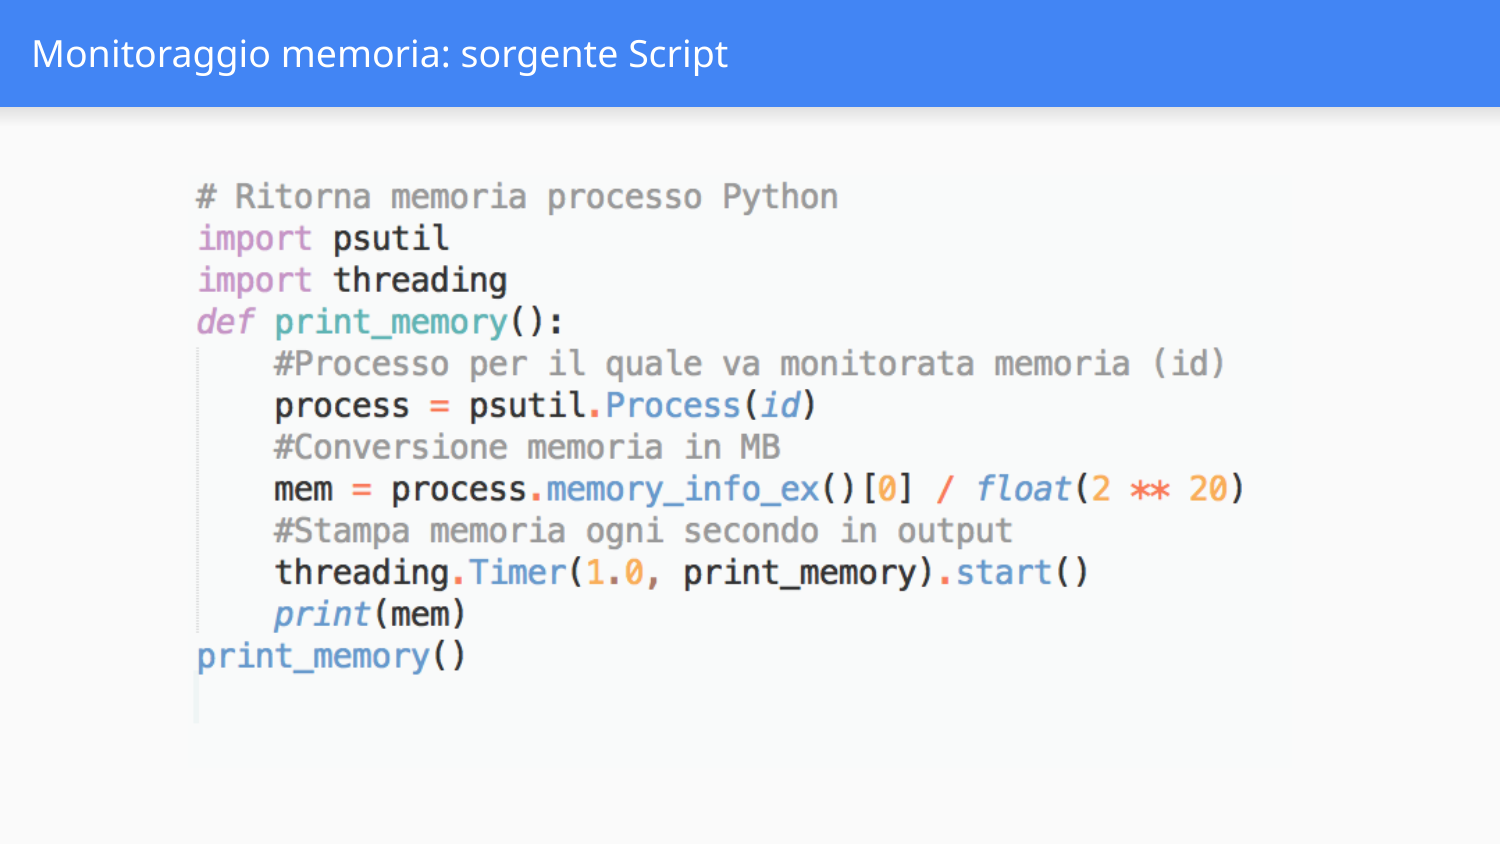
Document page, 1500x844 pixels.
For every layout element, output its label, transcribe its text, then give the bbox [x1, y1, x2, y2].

picture [188, 175, 1292, 768]
title Monitoraggio memoria: sorgente Script [16, 2, 1464, 102]
